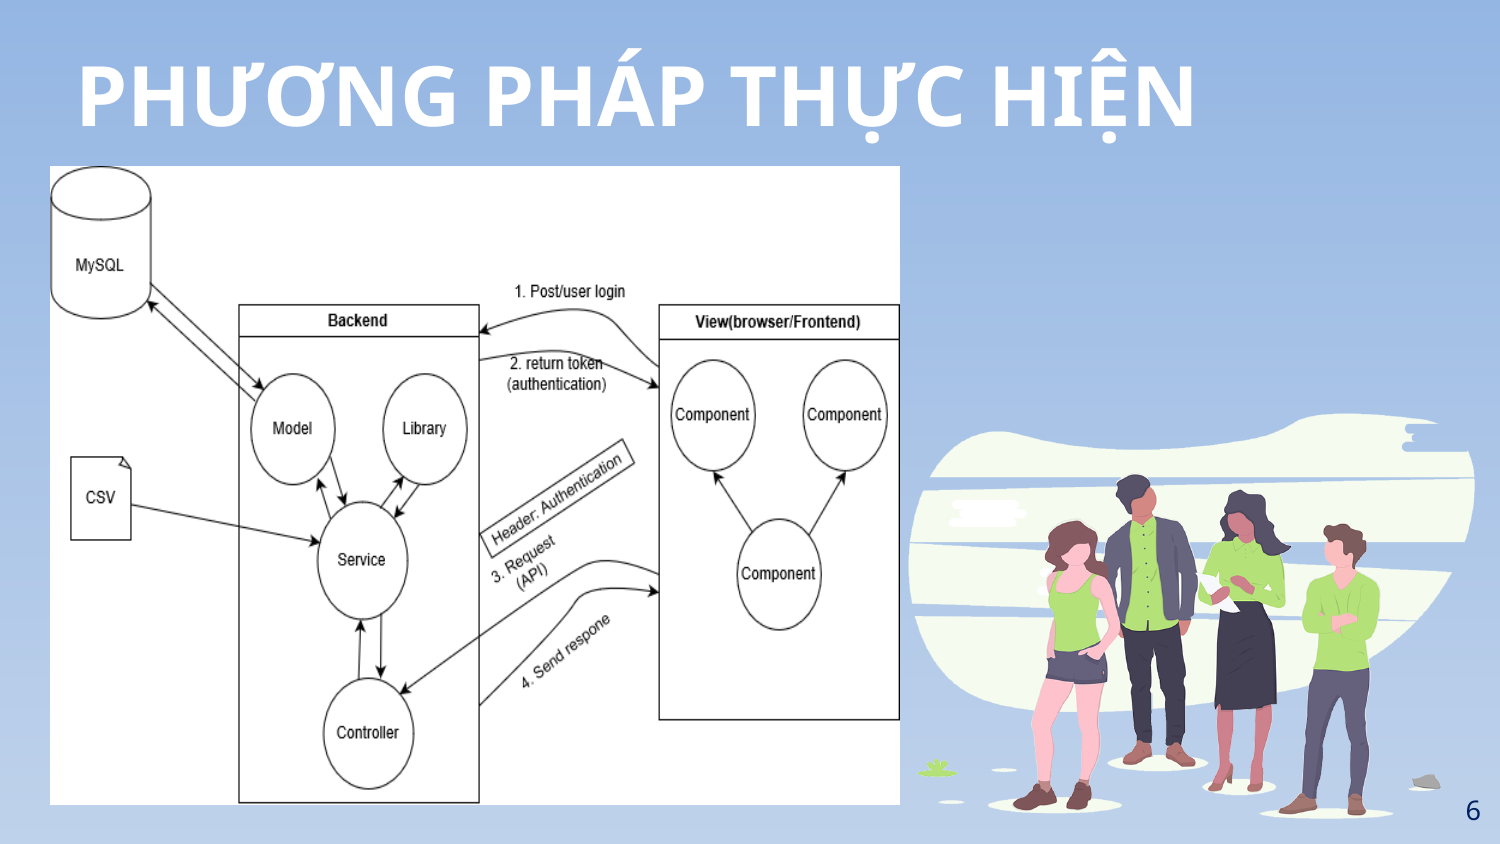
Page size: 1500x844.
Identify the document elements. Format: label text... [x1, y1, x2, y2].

slide_number 6 [1391, 779, 1482, 844]
title PHƯƠNG PHÁP THỰC HIỆN [75, 21, 1350, 144]
picture [49, 166, 901, 805]
picture [908, 413, 1475, 819]
